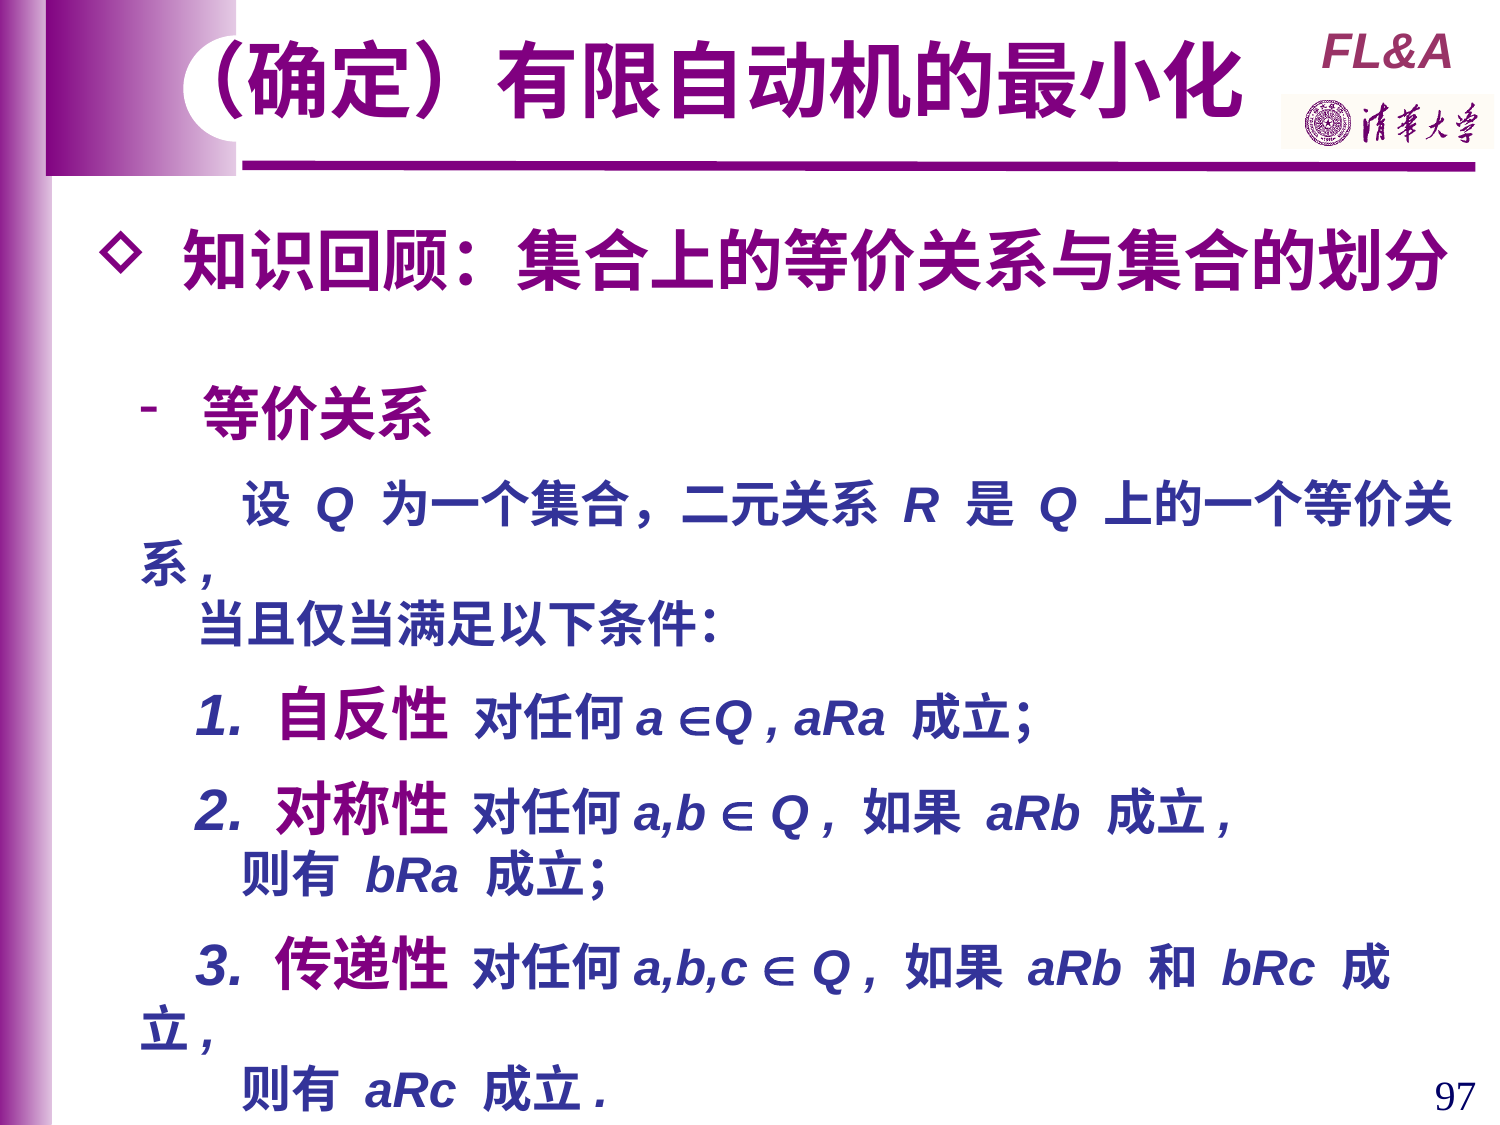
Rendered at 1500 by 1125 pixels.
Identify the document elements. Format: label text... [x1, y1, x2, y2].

text_box 知识回顾：集合上的等价关系与集合的划分 [76, 219, 1471, 308]
text_box 等价关系 设 Q 为一个集合，二元关系 R 是 Q 上的一个等价关系, 当且仅当满足以下条件： 1. 自反性 对任何a Q , aRa 成立； 2. 对称性 对任何a,b  Q , 如果 aRb 成立, 则有 bRa 成立； 3. 传递性 对任何a,b,c  Q , 如果 aRb 和 bRc 成立, 则有 aRc 成立. [124, 369, 1475, 1125]
picture [1281, 94, 1495, 149]
text_box （确定）有限自动机的最小化 [148, 32, 1261, 137]
text_box 97 [1411, 1061, 1500, 1125]
